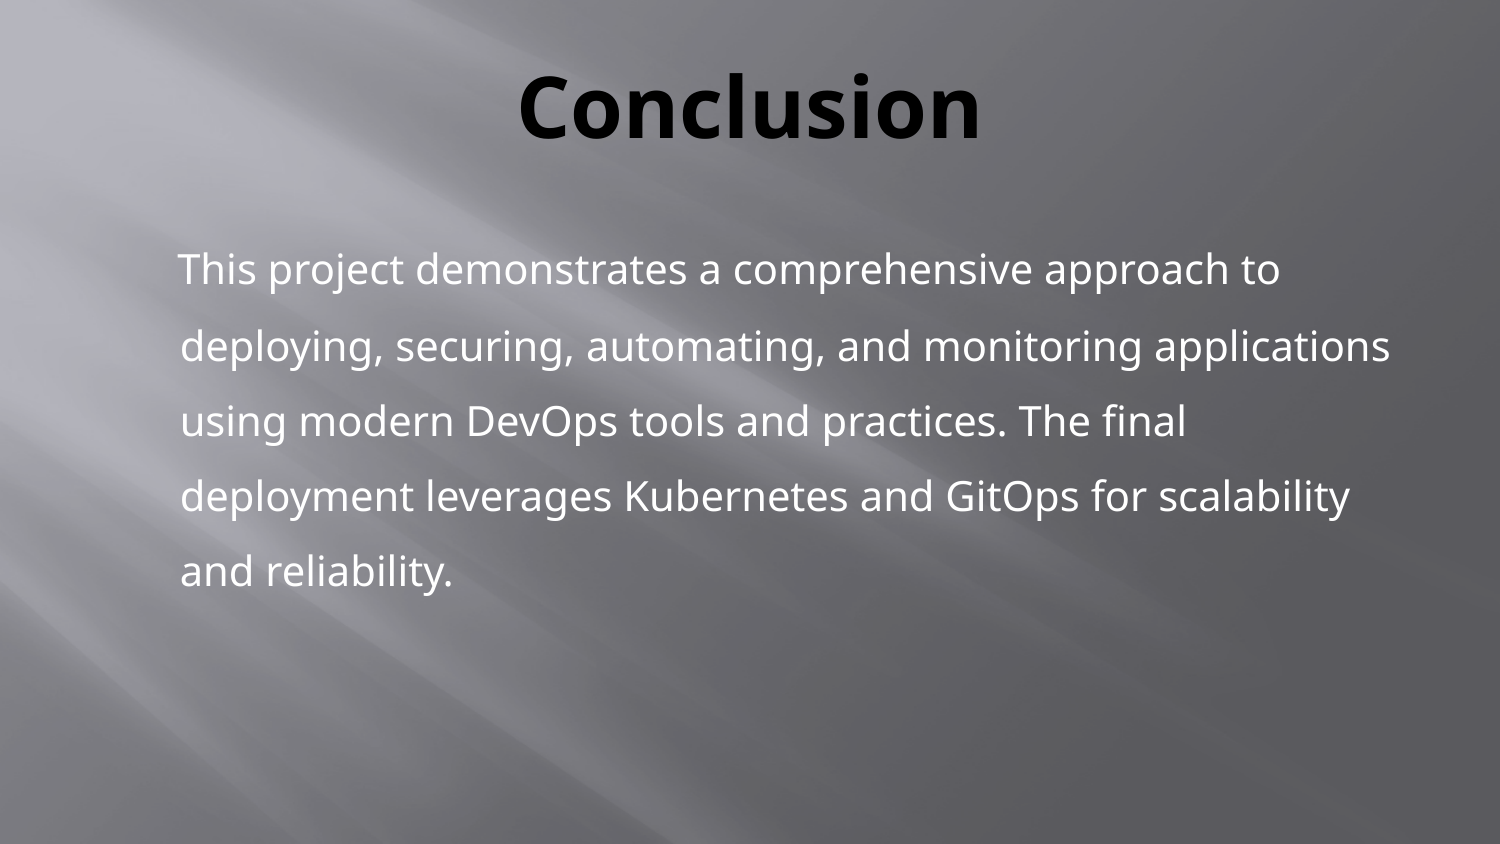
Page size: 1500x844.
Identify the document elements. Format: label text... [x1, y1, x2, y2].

list This project demonstrates a comprehensive approach to deploying, securing, automating, and monitoring applications using modern DevOps tools and practices. The final deployment leverages Kubernetes and GitOps for scalability and reliability. [75, 196, 1425, 777]
title Conclusion [75, 33, 1425, 175]
